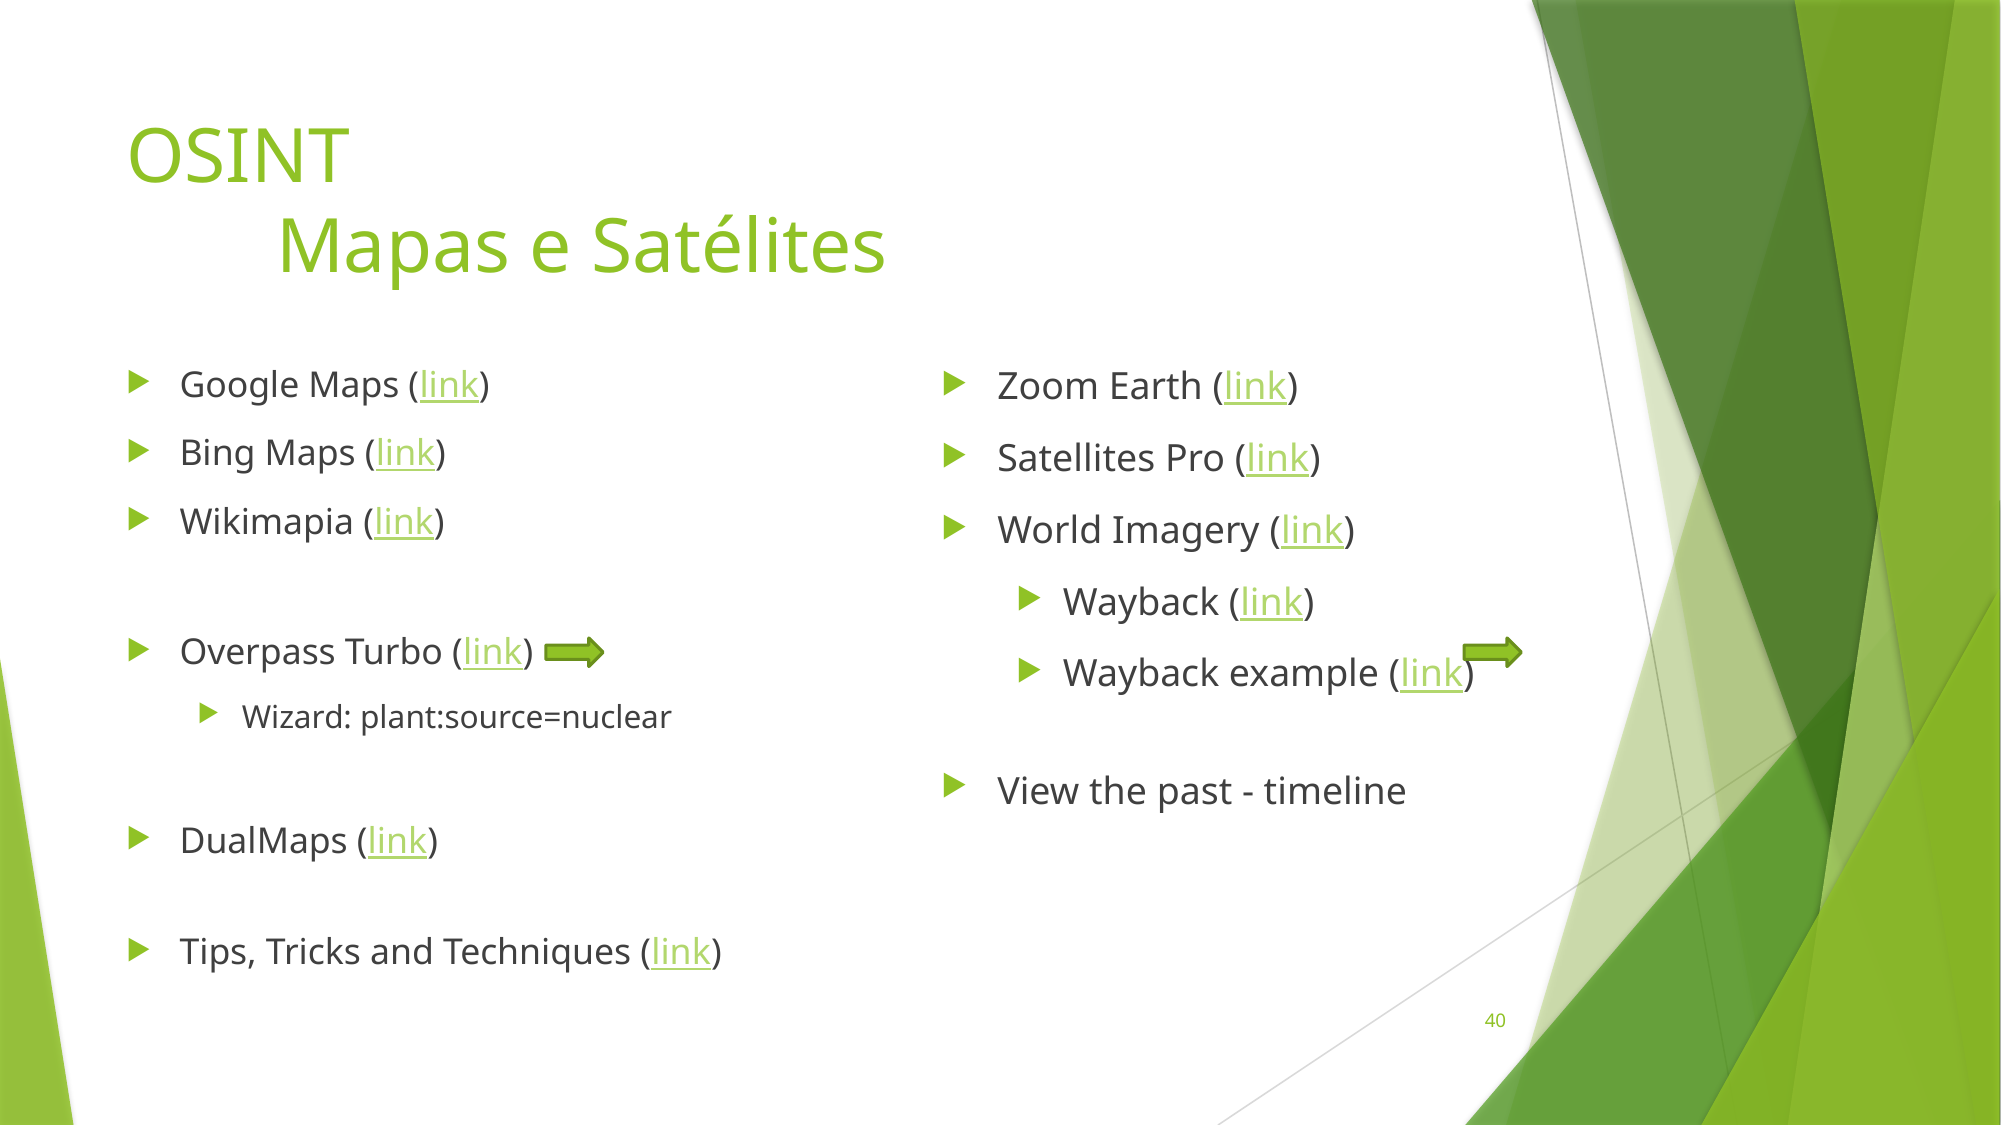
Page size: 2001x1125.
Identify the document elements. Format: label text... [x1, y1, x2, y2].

text_box [1462, 636, 1523, 668]
slide_number 40 [1409, 991, 1522, 1051]
title OSINT Mapas e Satélites [111, 99, 1522, 317]
text_box [544, 636, 605, 668]
text_box Zoom Earth (link) Satellites Pro (link) World Imagery (link) Wayback (link) Wayback example (link) View the past - timeline [925, 354, 1547, 991]
list Google Maps (link) Bing Maps (link) Wikimapia (link) Overpass Turbo (link) Wizard: plant:source=nuclear DualMaps (link) Tips, Tricks and Techniques (link) [111, 354, 771, 992]
